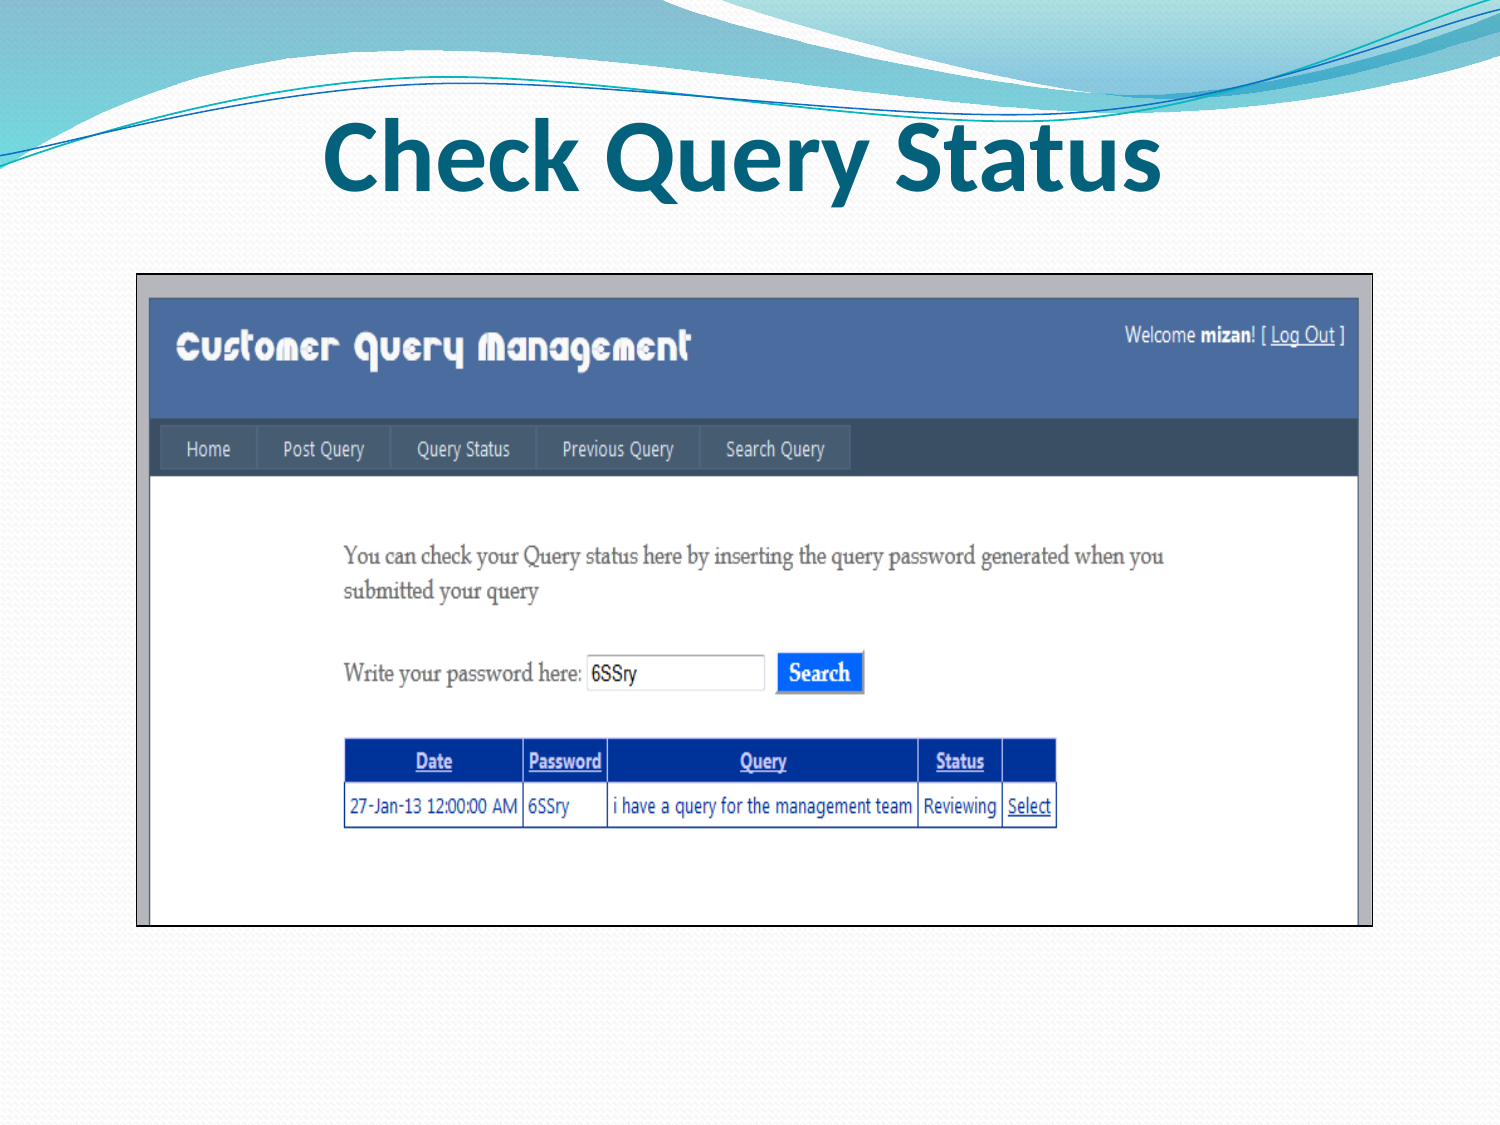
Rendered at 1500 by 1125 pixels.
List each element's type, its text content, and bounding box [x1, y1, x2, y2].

picture [136, 274, 1372, 926]
title Check Query Status [62, 24, 1426, 213]
